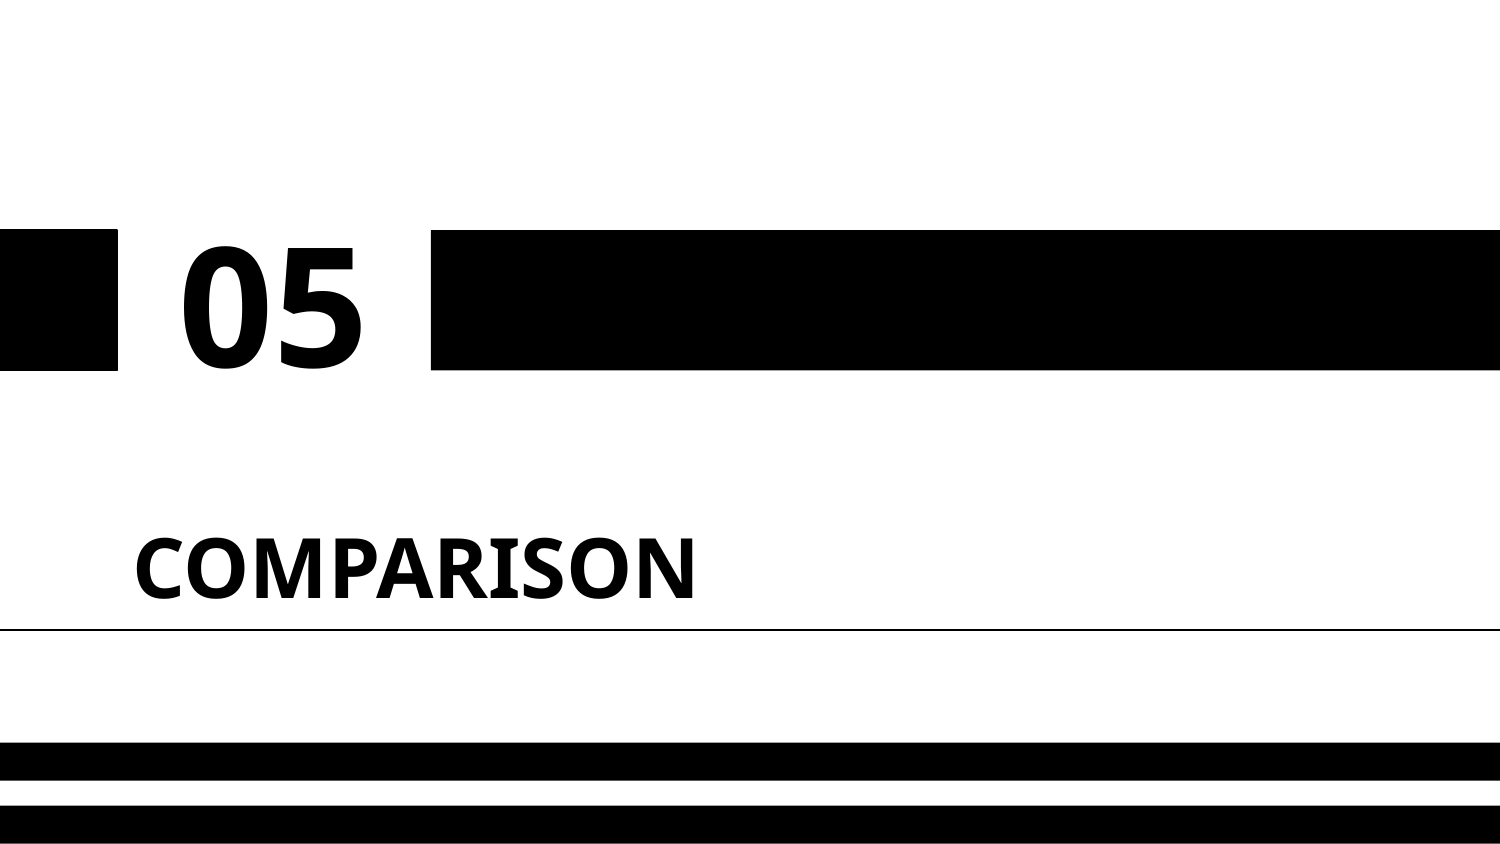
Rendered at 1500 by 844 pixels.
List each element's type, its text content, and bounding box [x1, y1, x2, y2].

text_box [430, 230, 1500, 371]
text_box [0, 230, 117, 371]
title 05 [116, 216, 431, 385]
title COMPARISON [116, 491, 1000, 629]
